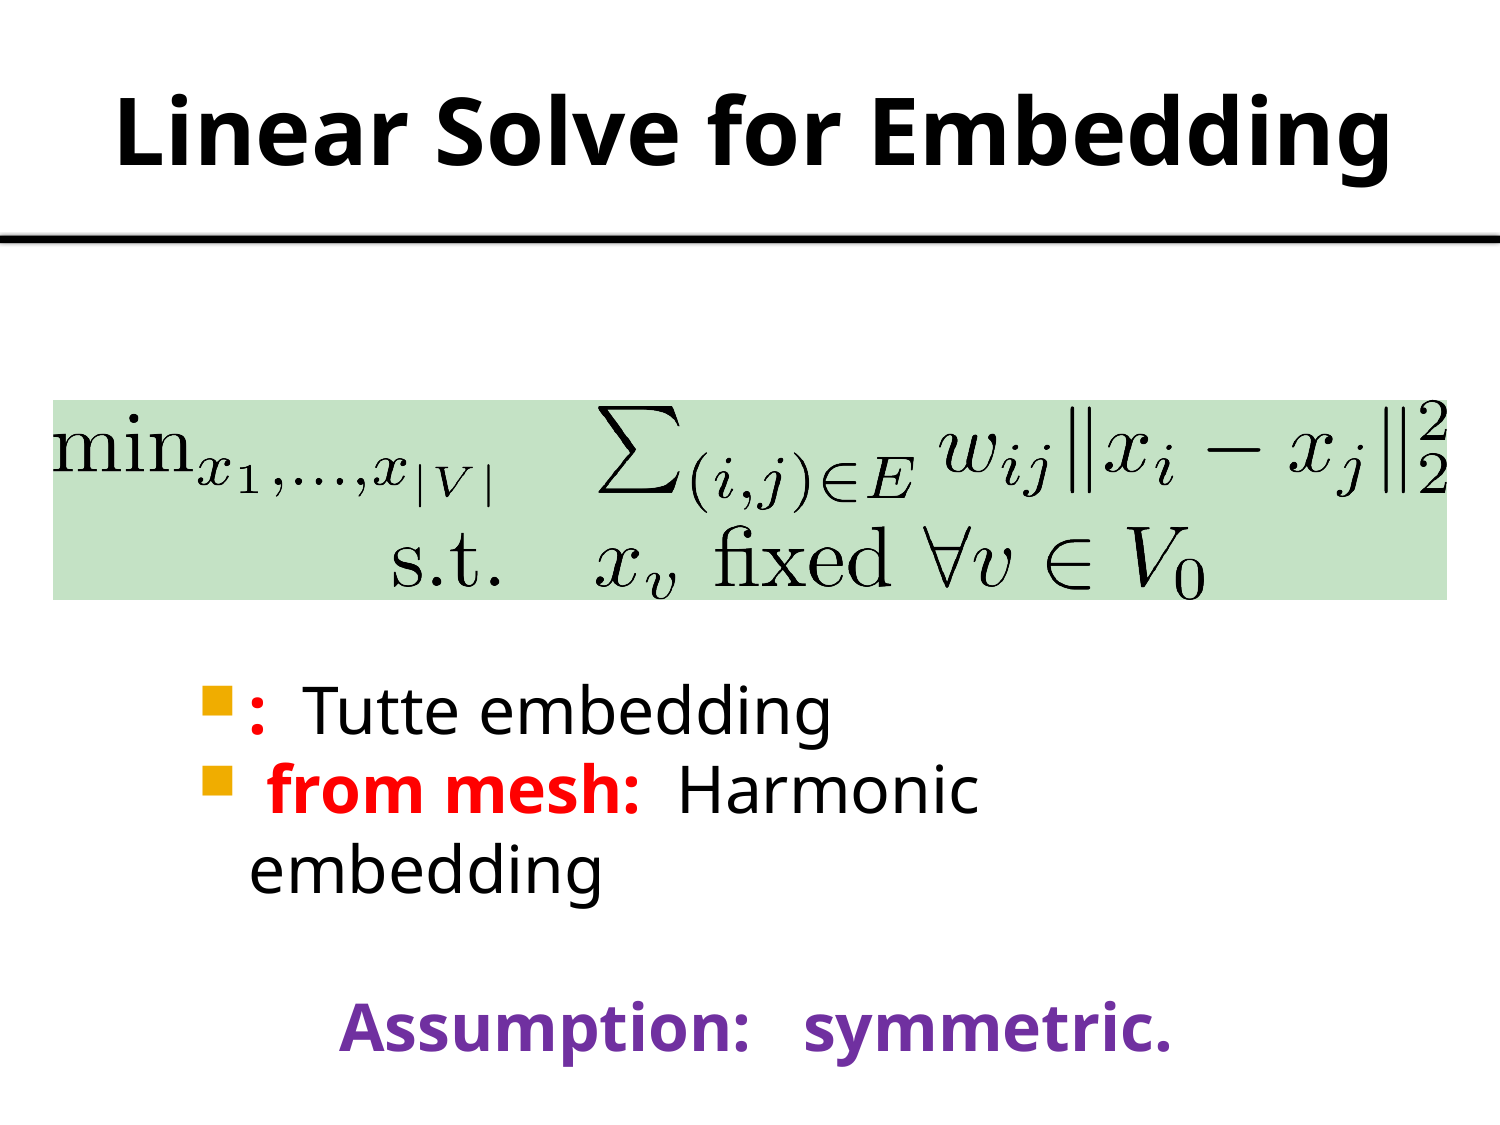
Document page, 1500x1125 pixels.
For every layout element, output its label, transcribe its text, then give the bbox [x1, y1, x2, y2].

title Linear Solve for Embedding [75, 25, 1425, 231]
picture [53, 399, 1447, 600]
